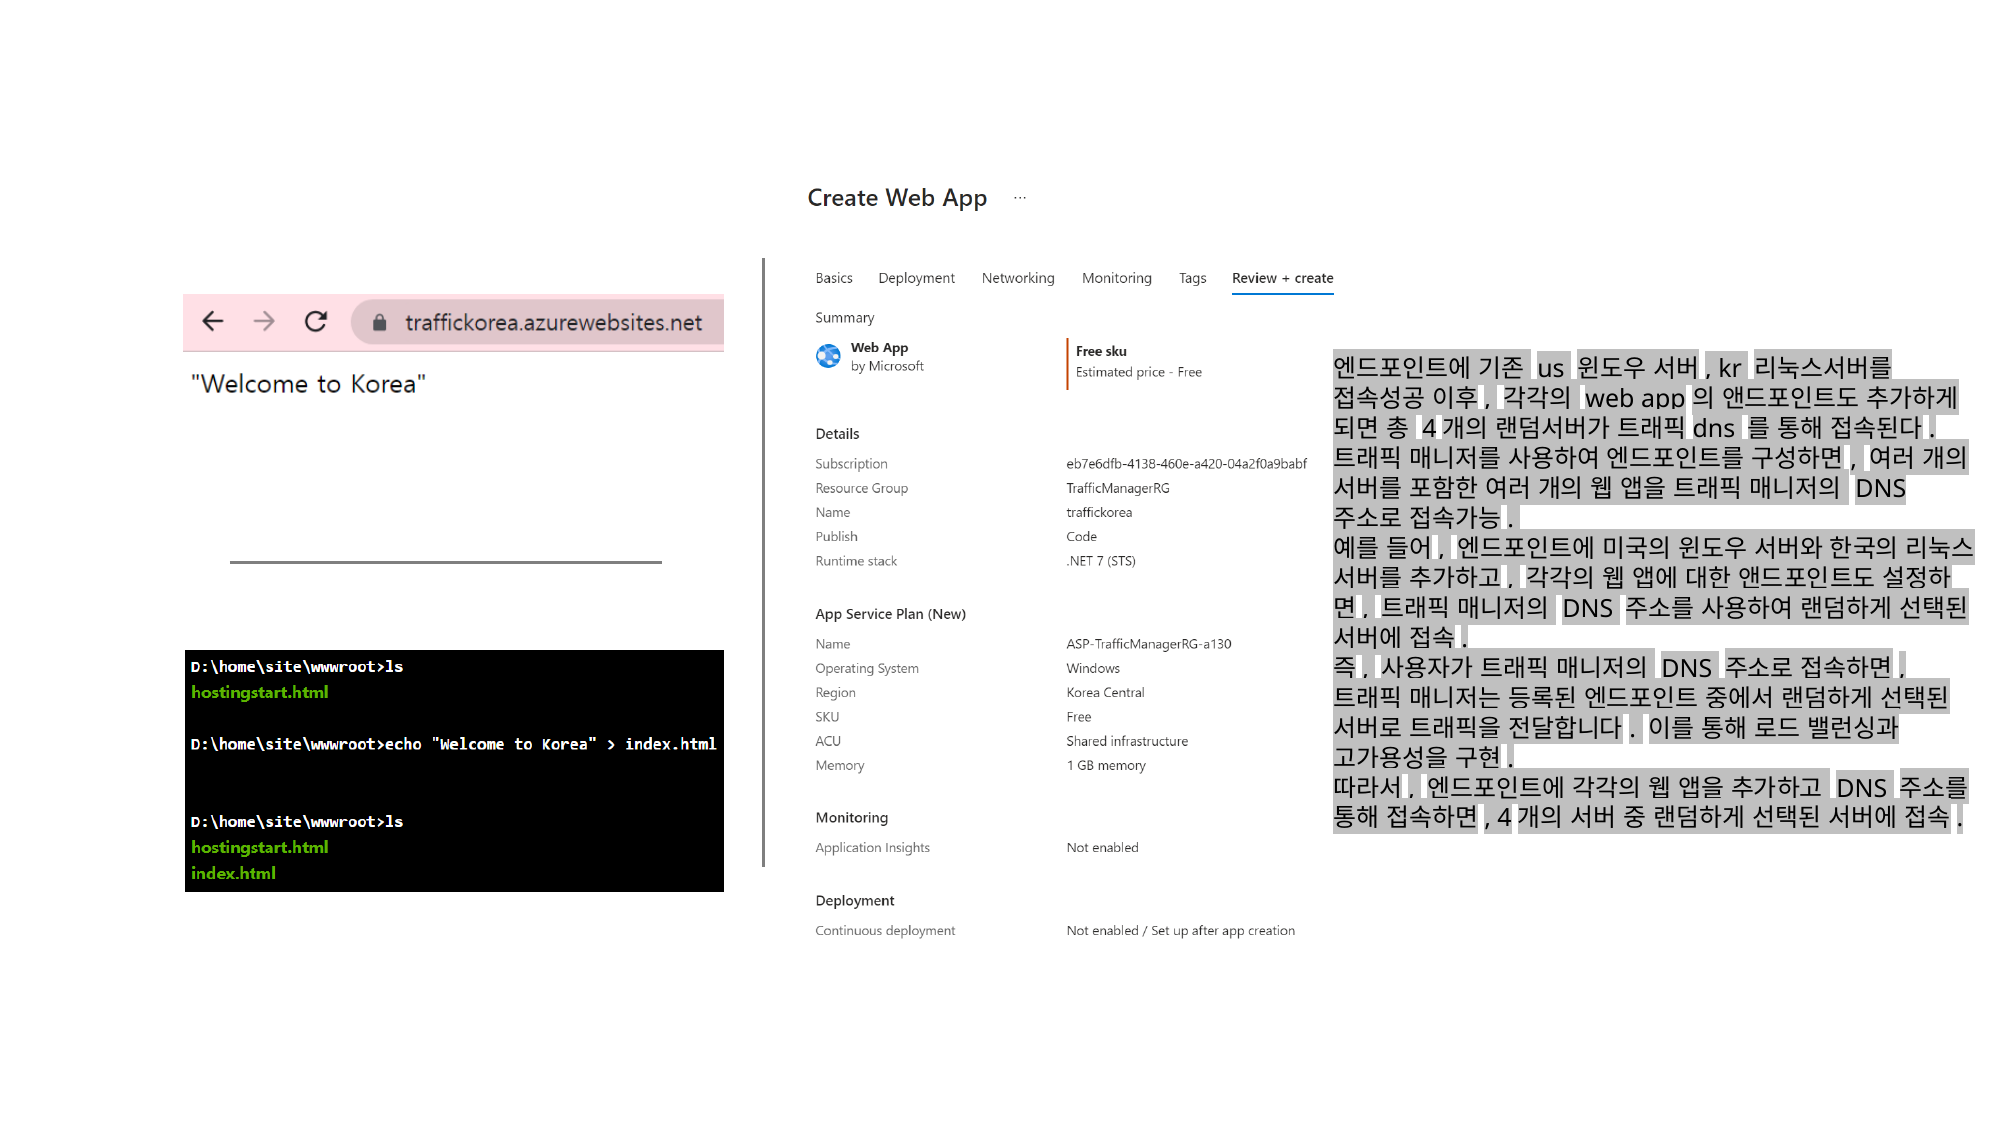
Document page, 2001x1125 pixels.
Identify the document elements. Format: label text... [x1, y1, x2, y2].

picture [182, 294, 724, 413]
text_box 엔드포인트에 기존 us 윈도우 서버, kr 리눅스서버를 접속성공 이후, 각각의 web app의 앤드포인트도 추가하게 되면 총 4개의 랜덤서버가 트래픽dns 를 통해 접속된다. 트래픽 매니저를 사용하여 엔드포인트를 구성하면, 여러 개의 서버를 포함한 여러 개의 웹 앱을 트래픽 매니저의 DNS 주소로 접속가능. 예를 들어, 엔드포인트에 미국의 윈도우 서버와 한국의 리눅스 서버를 추가하고, 각각의 웹 앱에 대한 앤드포인트도 설정하면, 트래픽 매니저의 DNS 주소를 사용하여 랜덤하게 선택된 서버에 접속. 즉, 사용자가 트래픽 매니저의 DNS 주소로 접속하면, 트래픽 매니저는 등록된 엔드포인트 중에서 랜덤하게 선택된 서버로 트래픽을 전달합니다. 이를 통해 로드 밸런싱과 고가용성을 구현. 따라서, 엔드포인트에 각각의 웹 앱을 추가하고 DNS 주소를 통해 접속하면, 4개의 서버 중 랜덤하게 선택된 서버에 접속. [1337, 345, 2000, 840]
picture [803, 184, 1337, 941]
picture [185, 650, 724, 892]
